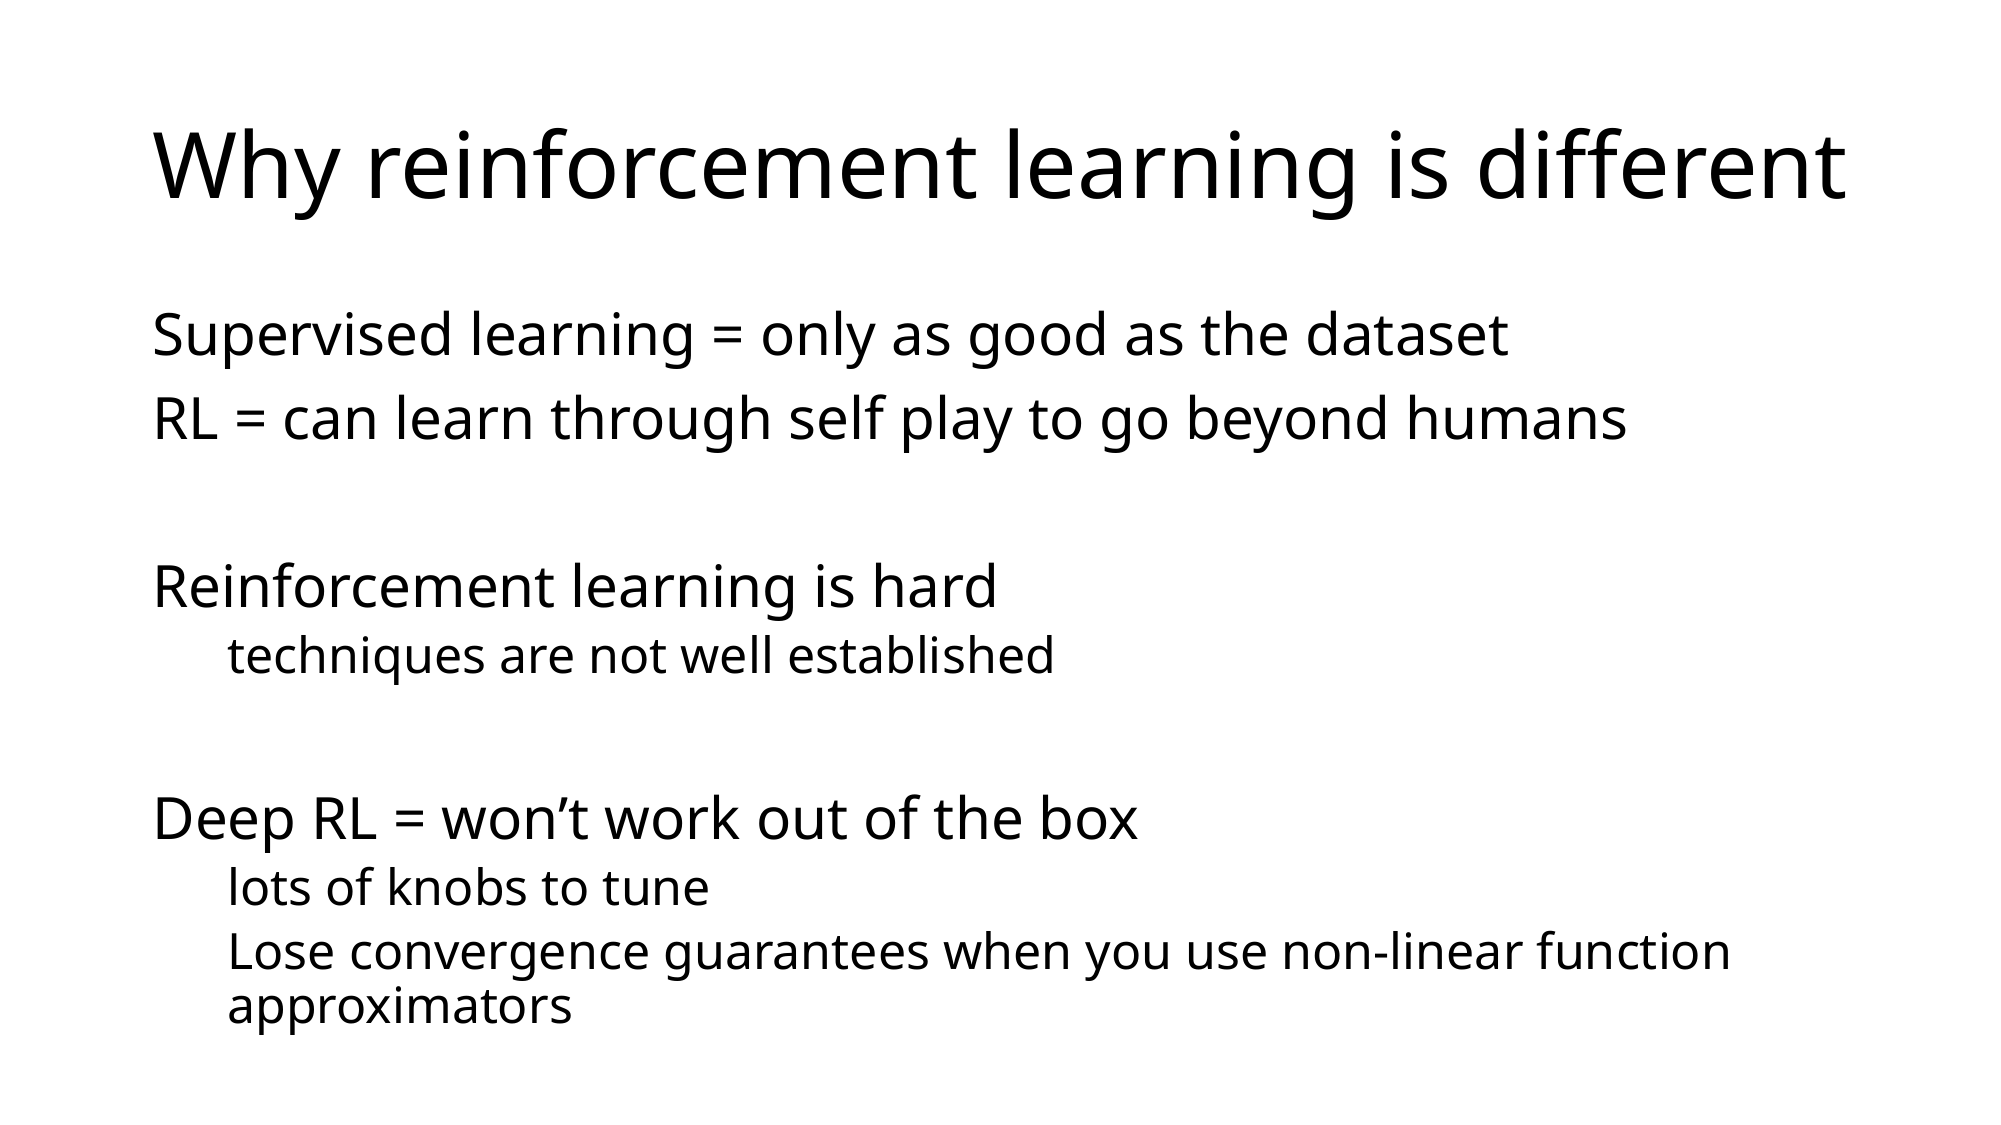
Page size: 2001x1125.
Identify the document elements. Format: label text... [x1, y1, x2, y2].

title Why reinforcement learning is different [137, 59, 1893, 278]
list Supervised learning = only as good as the dataset RL = can learn through self play to go beyond humans Reinforcement learning is hard techniques are not well established Deep RL = won’t work out of the box lots of knobs to tune Lose convergence guarantees when you use non-linear function approximators [137, 298, 1863, 1059]
